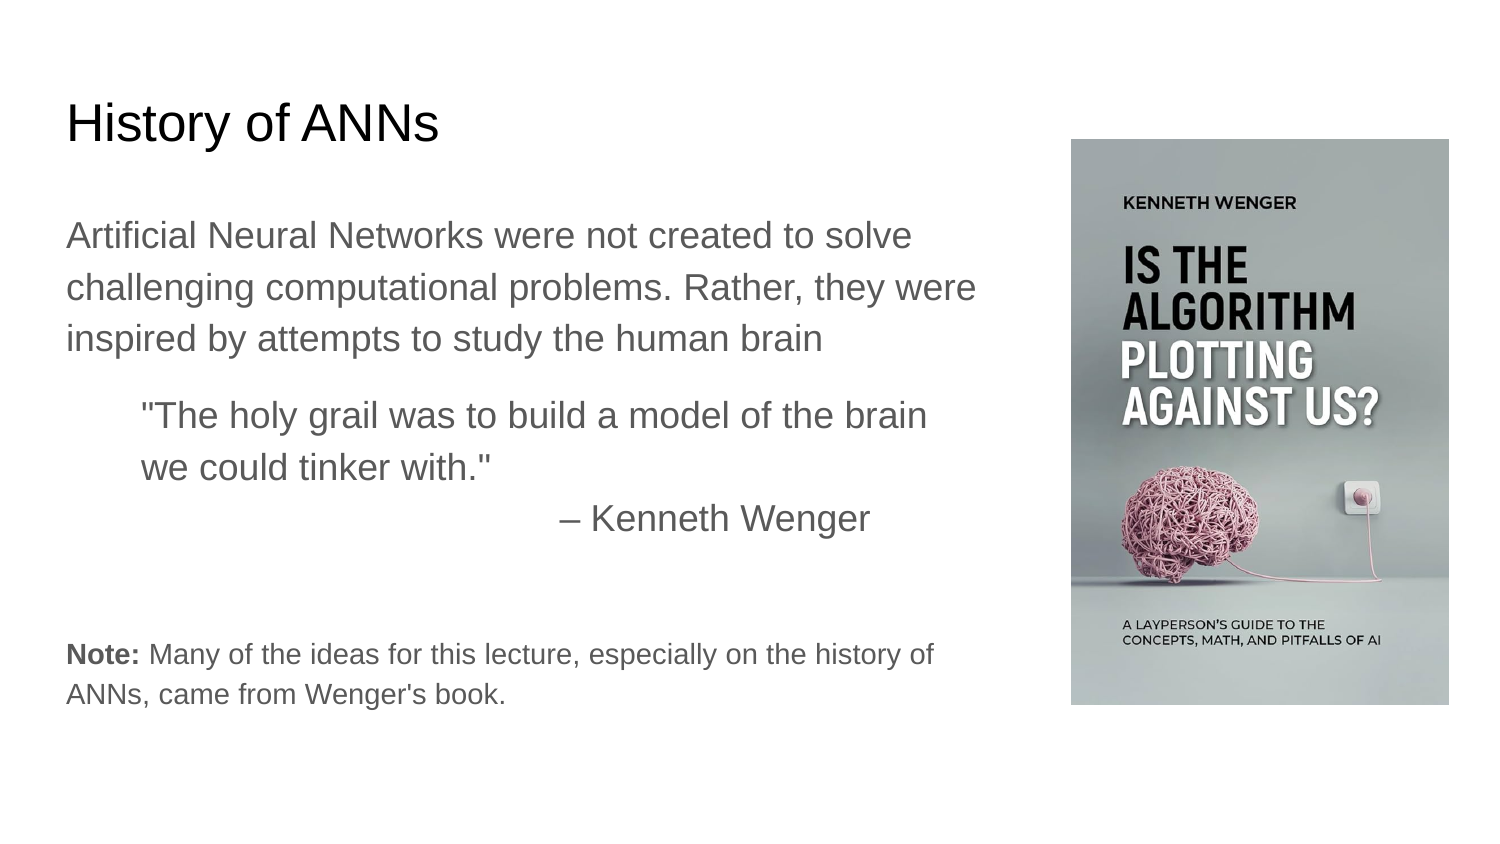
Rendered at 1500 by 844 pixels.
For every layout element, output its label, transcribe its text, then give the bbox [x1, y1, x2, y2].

title History of ANNs [51, 72, 1449, 167]
list Artificial Neural Networks were not created to solve challenging computational problems. Rather, they were inspired by attempts to study the human brain "The holy grail was to build a model of the brain we could tinker with." – Kenneth Wenger Note: Many of the ideas for this lecture, especially on the history of ANNs, came from Wenger's book. [51, 189, 1031, 748]
picture [1071, 139, 1450, 705]
